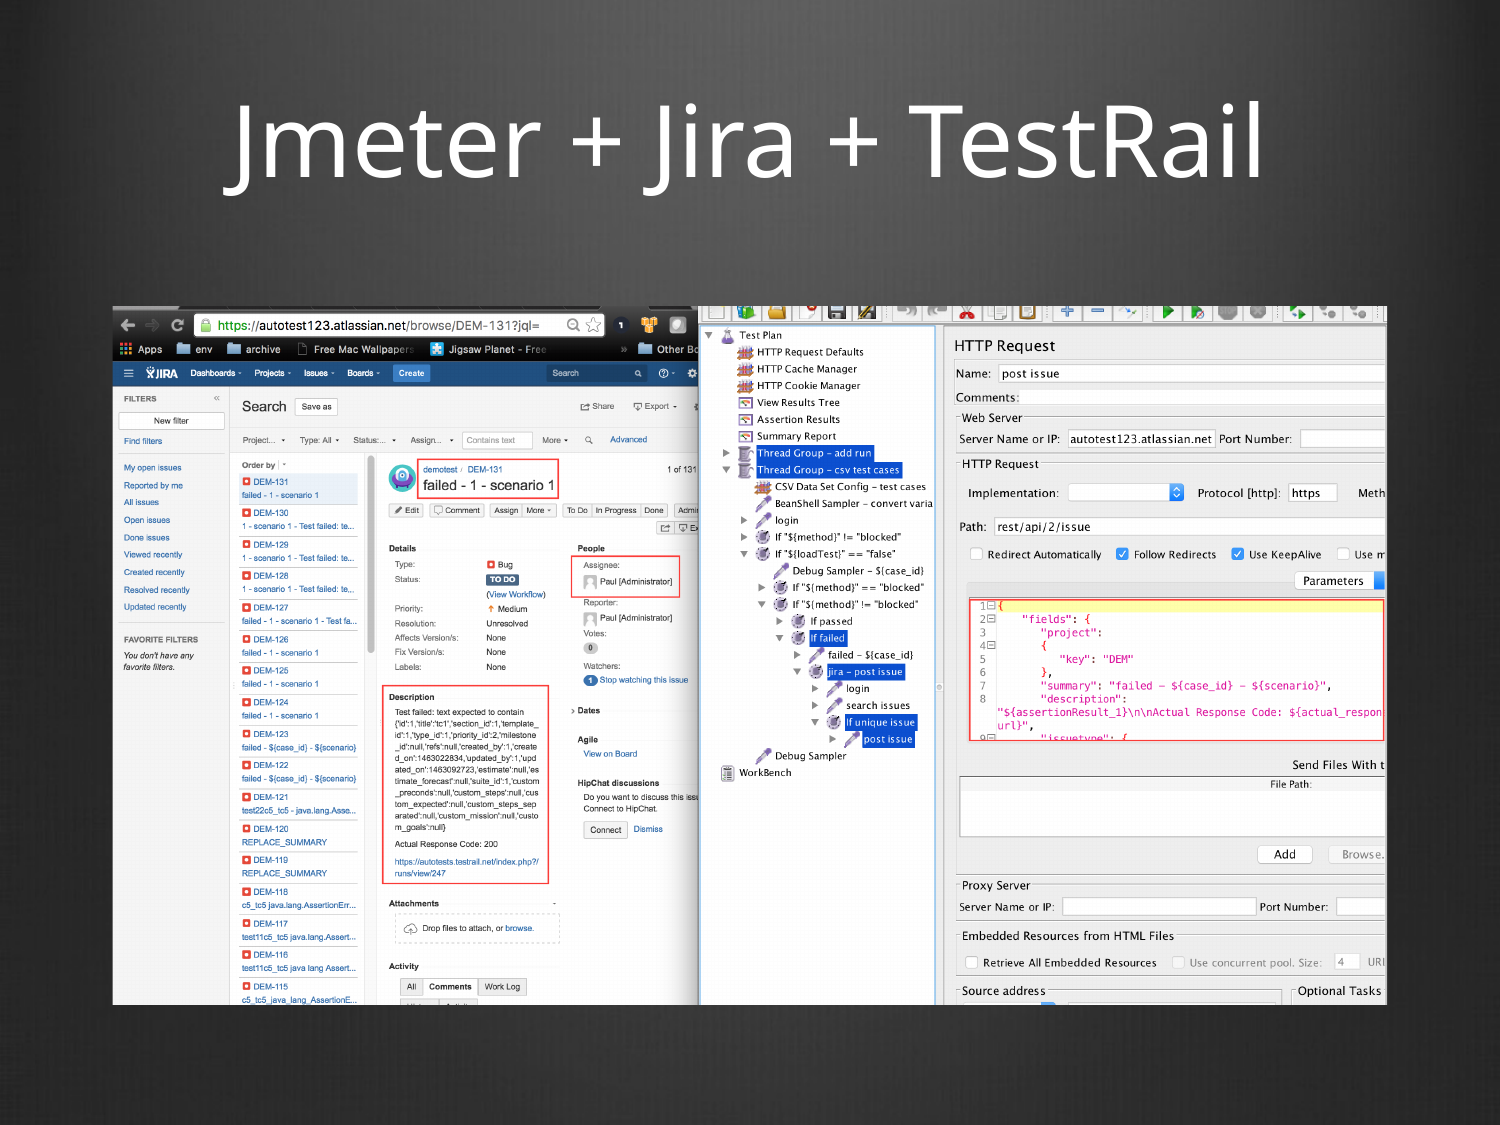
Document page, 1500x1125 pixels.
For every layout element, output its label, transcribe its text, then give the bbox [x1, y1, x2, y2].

title Jmeter + Jira + TestRail [112, 19, 1388, 255]
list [112, 306, 1388, 1005]
